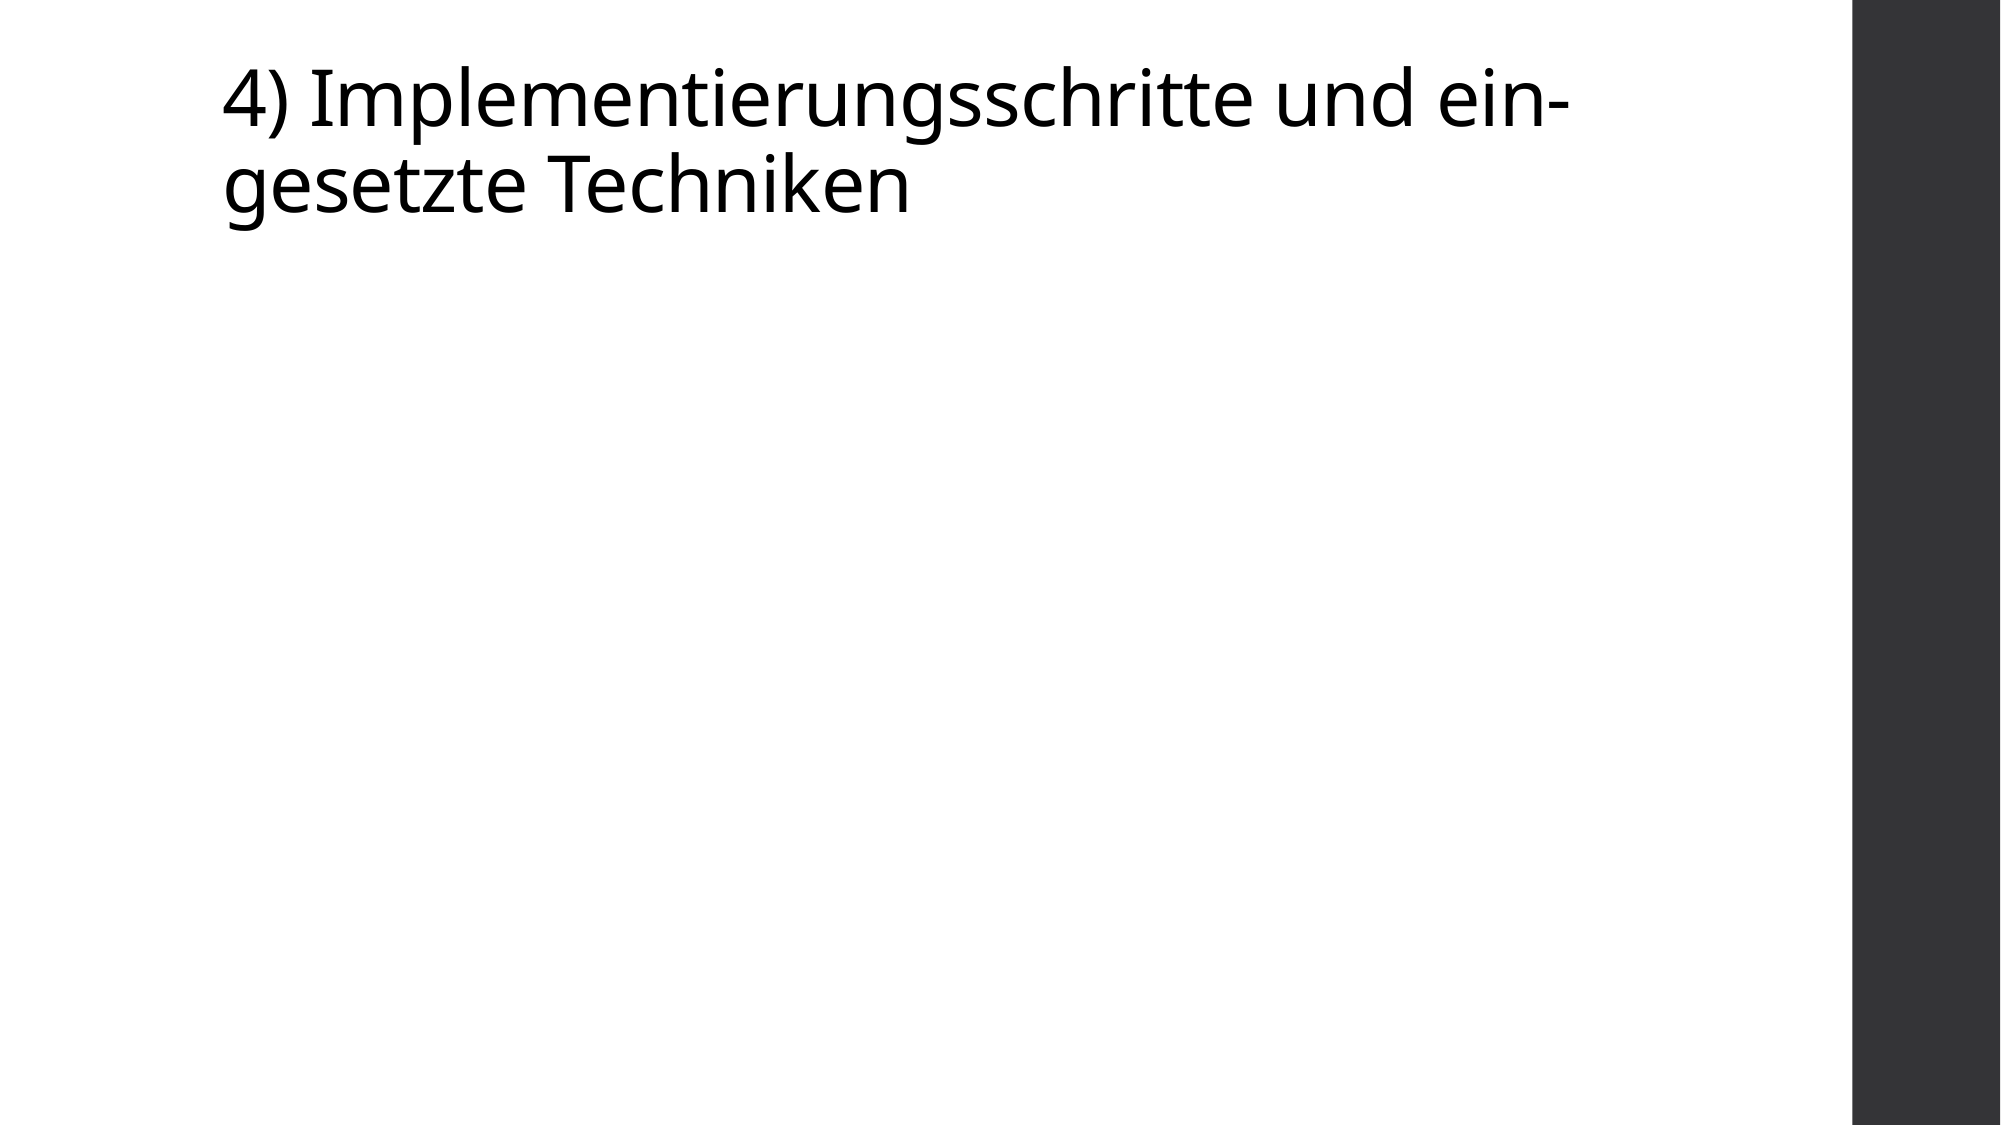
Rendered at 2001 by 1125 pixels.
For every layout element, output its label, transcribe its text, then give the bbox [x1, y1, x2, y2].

title 4) Implementierungsschritte und ein-gesetzte Techniken [206, 50, 1797, 332]
